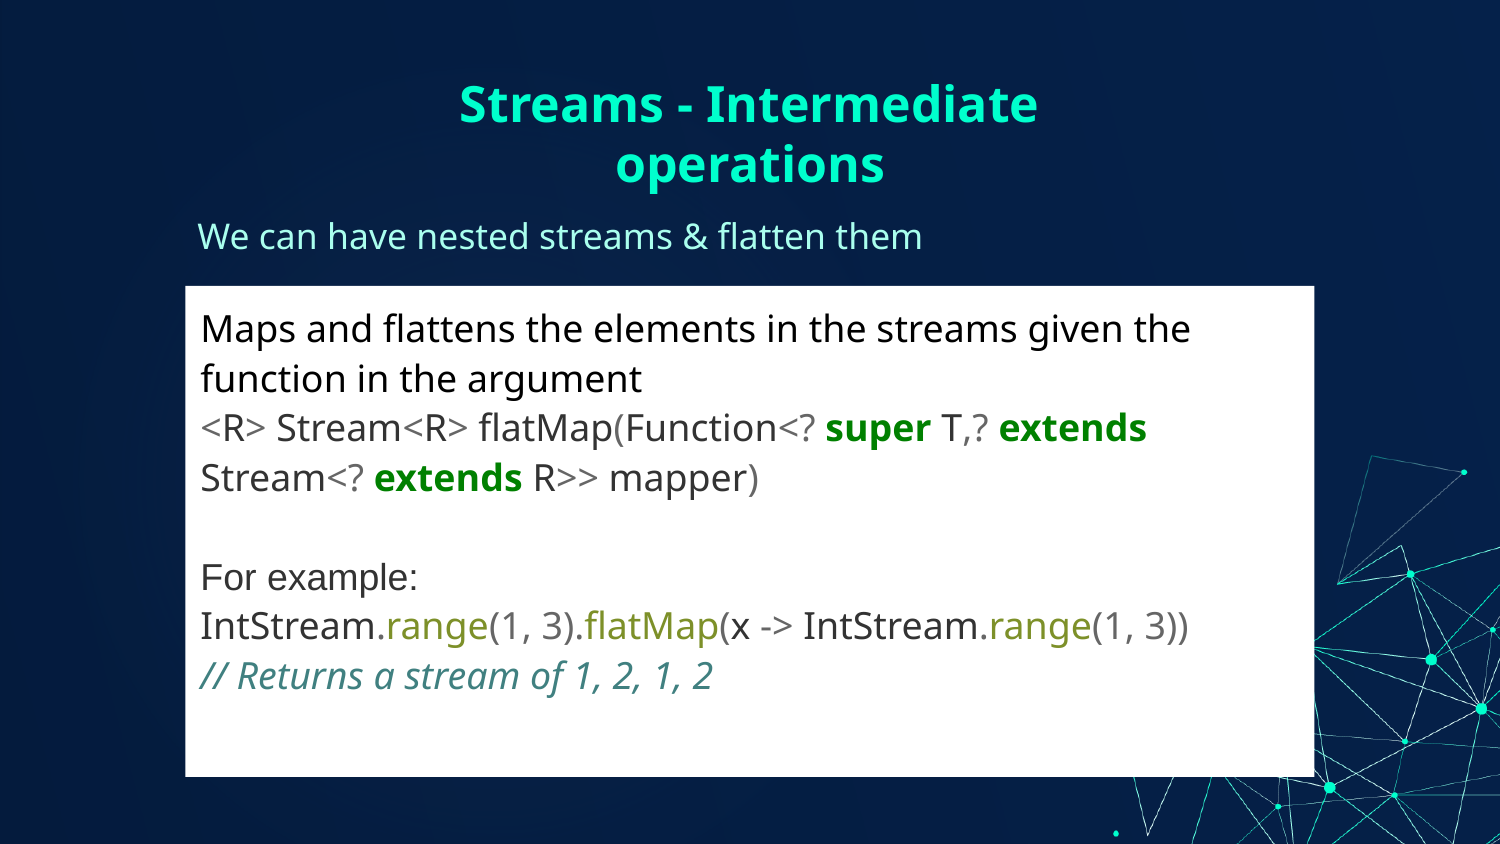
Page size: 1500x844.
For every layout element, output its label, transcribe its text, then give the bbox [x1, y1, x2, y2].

list We can have nested streams & flatten them [182, 194, 1318, 286]
title Streams - Intermediate operations [322, 57, 1178, 194]
text_box Maps and flattens the elements in the streams given the function in the argument <R> Stream<R> flatMap(Function<? super T,? extends Stream<? extends R>> mapper) For example: IntStream.range(1, 3).flatMap(x -> IntStream.range(1, 3)) // Returns a stream of 1, 2, 1, 2 [185, 286, 1315, 777]
picture [0, 0, 1500, 844]
